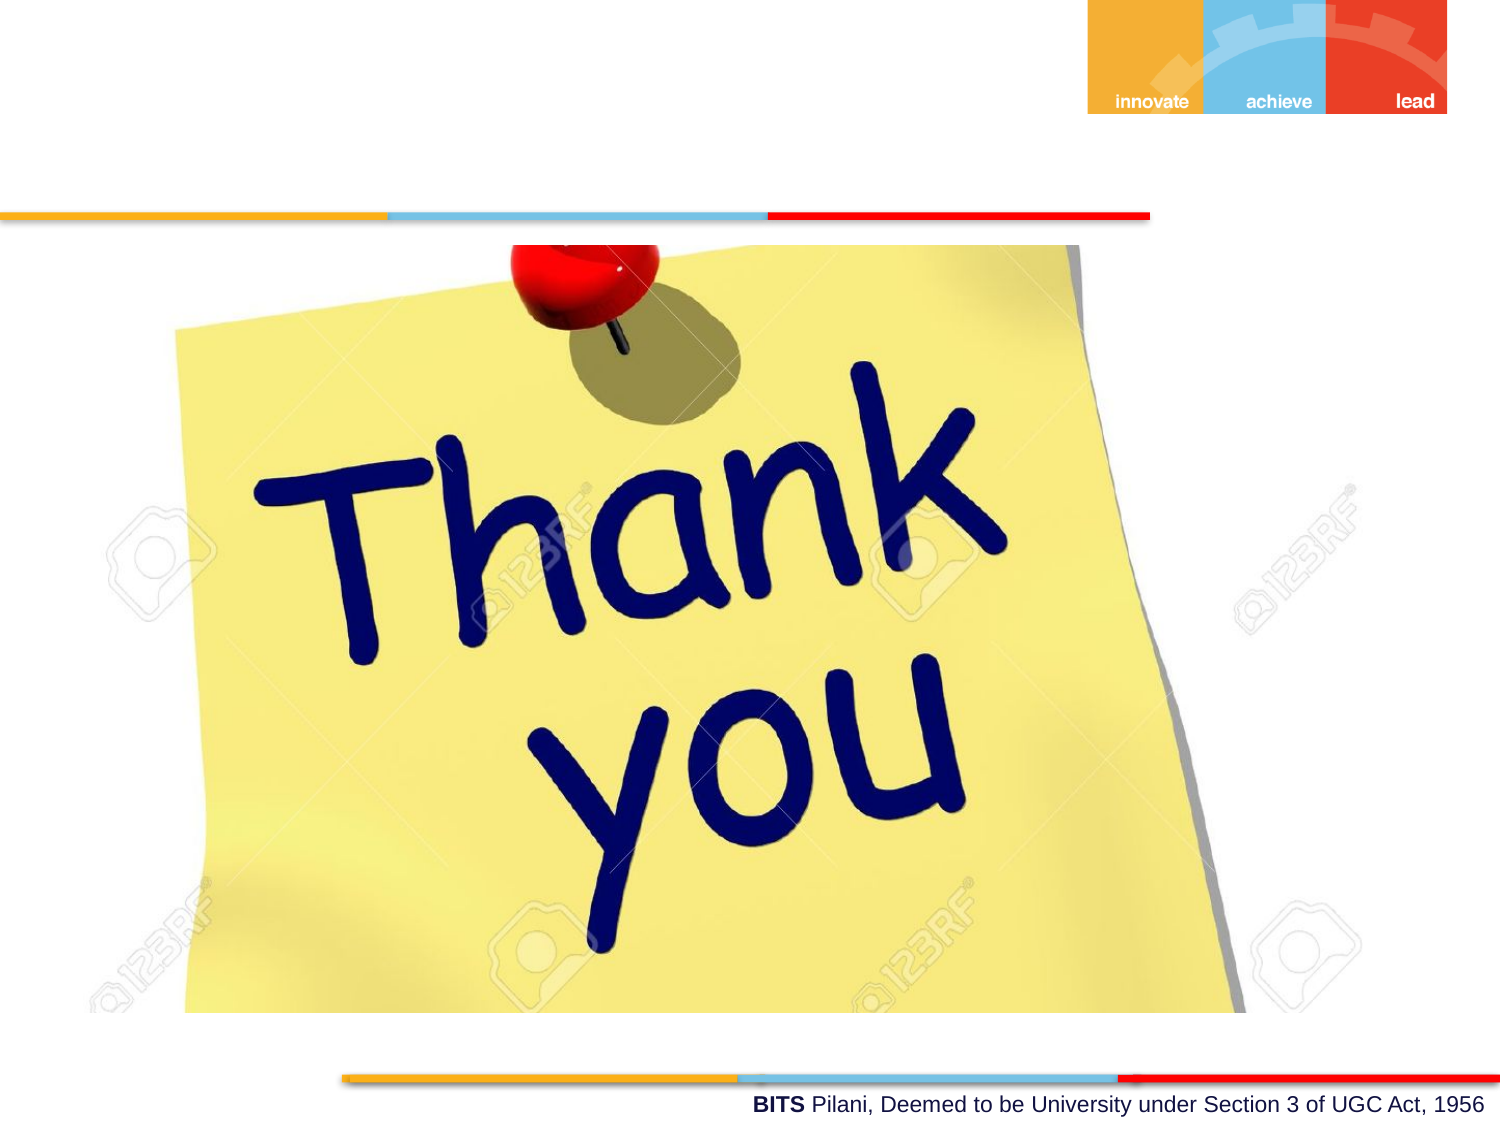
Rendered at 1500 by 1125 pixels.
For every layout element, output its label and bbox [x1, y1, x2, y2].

list [49, 244, 1401, 1013]
picture [1087, 0, 1448, 114]
